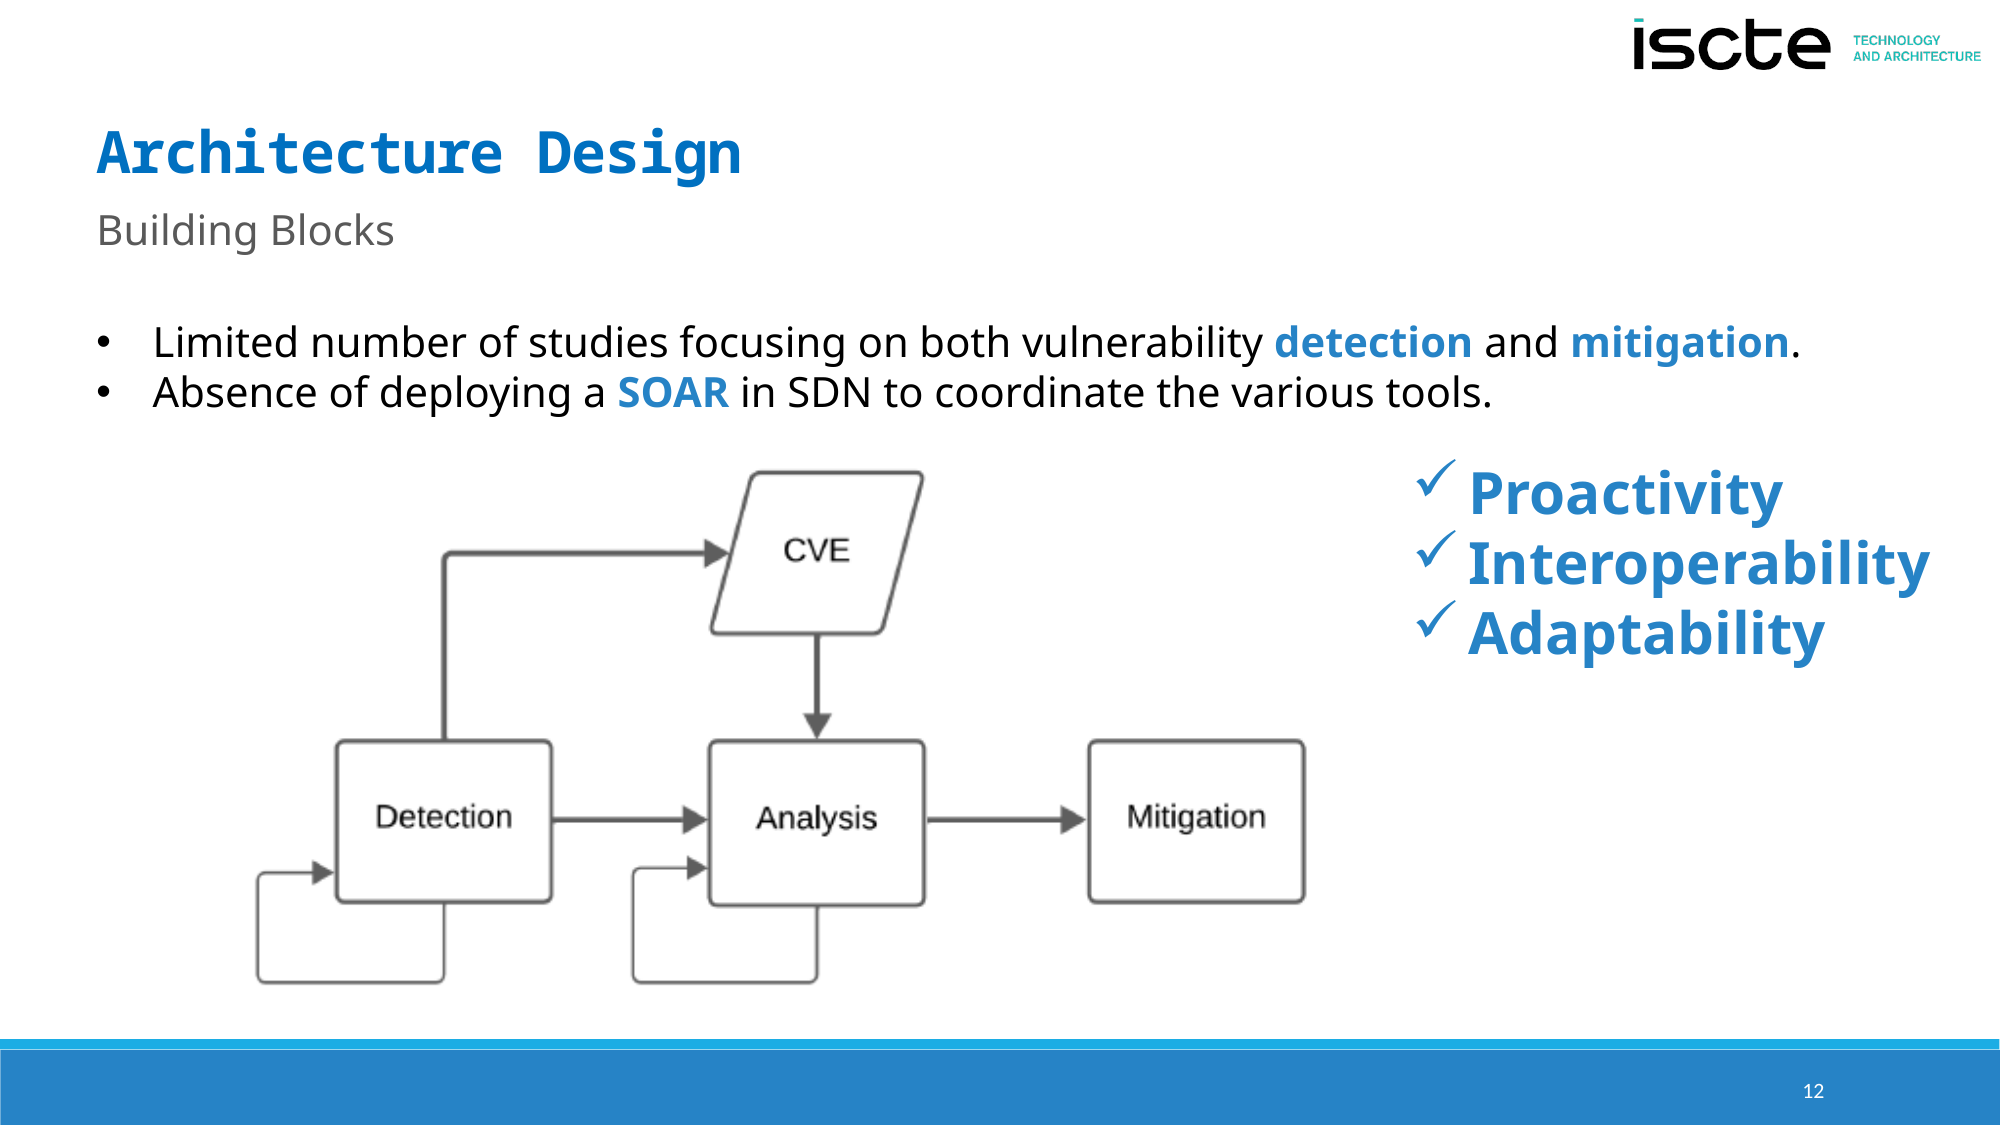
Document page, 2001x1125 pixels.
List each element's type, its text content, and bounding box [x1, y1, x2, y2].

text_box Building Blocks [81, 195, 1965, 261]
picture [200, 435, 1344, 1038]
text_box Limited number of studies focusing on both vulnerability detection and mitigation. Absence of deploying a SOAR in SDN to coordinate the various tools. [81, 308, 1960, 424]
text_box Proactivity Interoperability Adaptability [1397, 448, 2000, 674]
title Architecture Design [81, 87, 1732, 193]
slide_number 12 [1624, 1059, 1840, 1120]
picture [1614, 0, 2000, 97]
